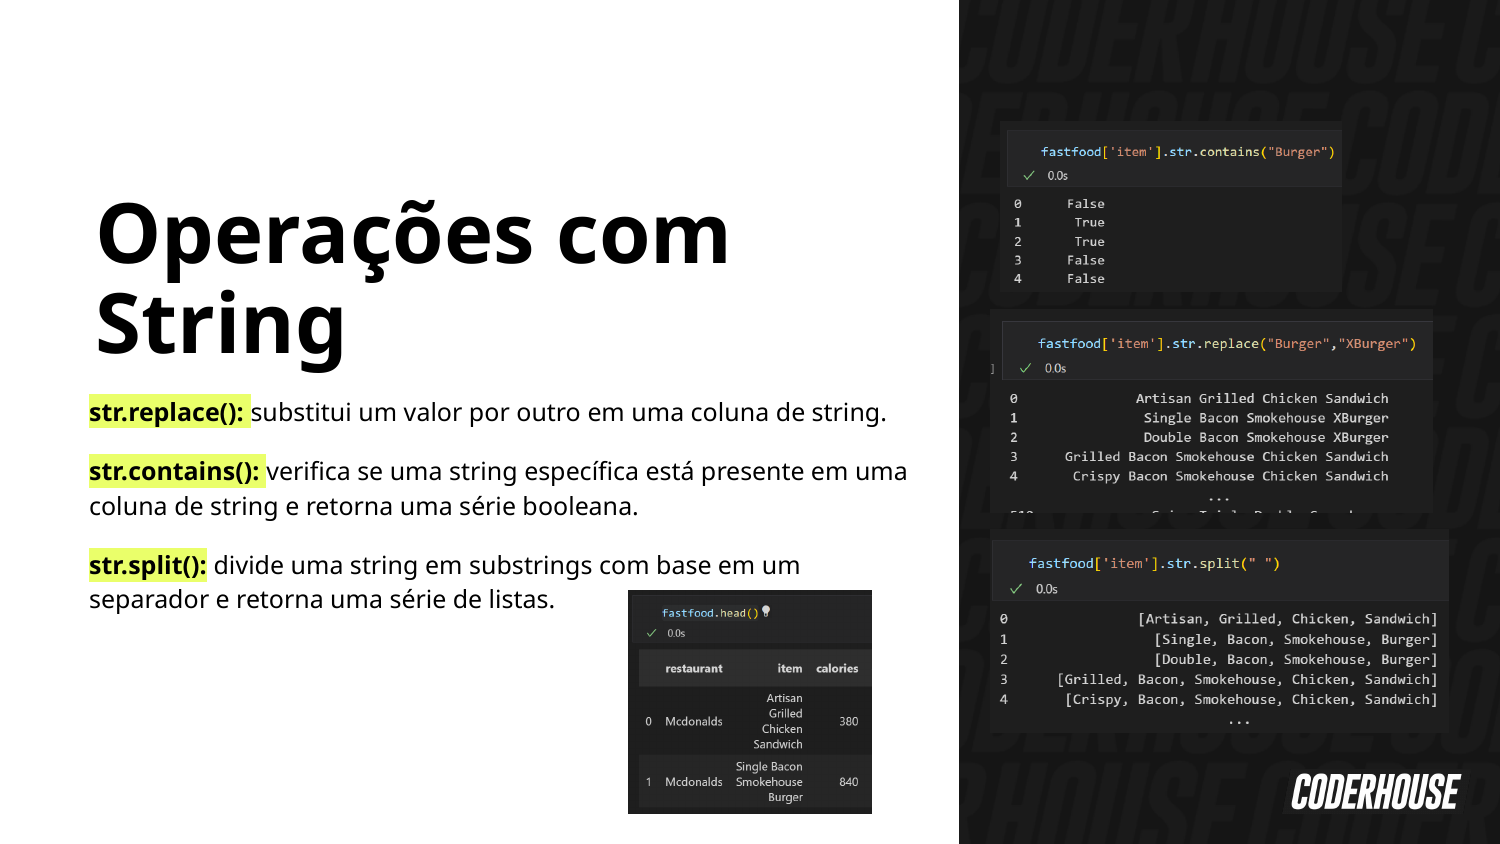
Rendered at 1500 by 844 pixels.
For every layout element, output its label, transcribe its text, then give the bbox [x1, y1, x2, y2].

text_box Operações com String [80, 176, 930, 376]
text_box str.replace(): substitui um valor por outro em uma coluna de string. str.contains(): verifica se uma string específica está presente em uma coluna de string e retorna uma série booleana. str.split(): divide uma string em substrings com base em um separador e retorna uma série de listas. [74, 376, 936, 689]
picture [958, 0, 1500, 844]
picture [628, 589, 872, 814]
